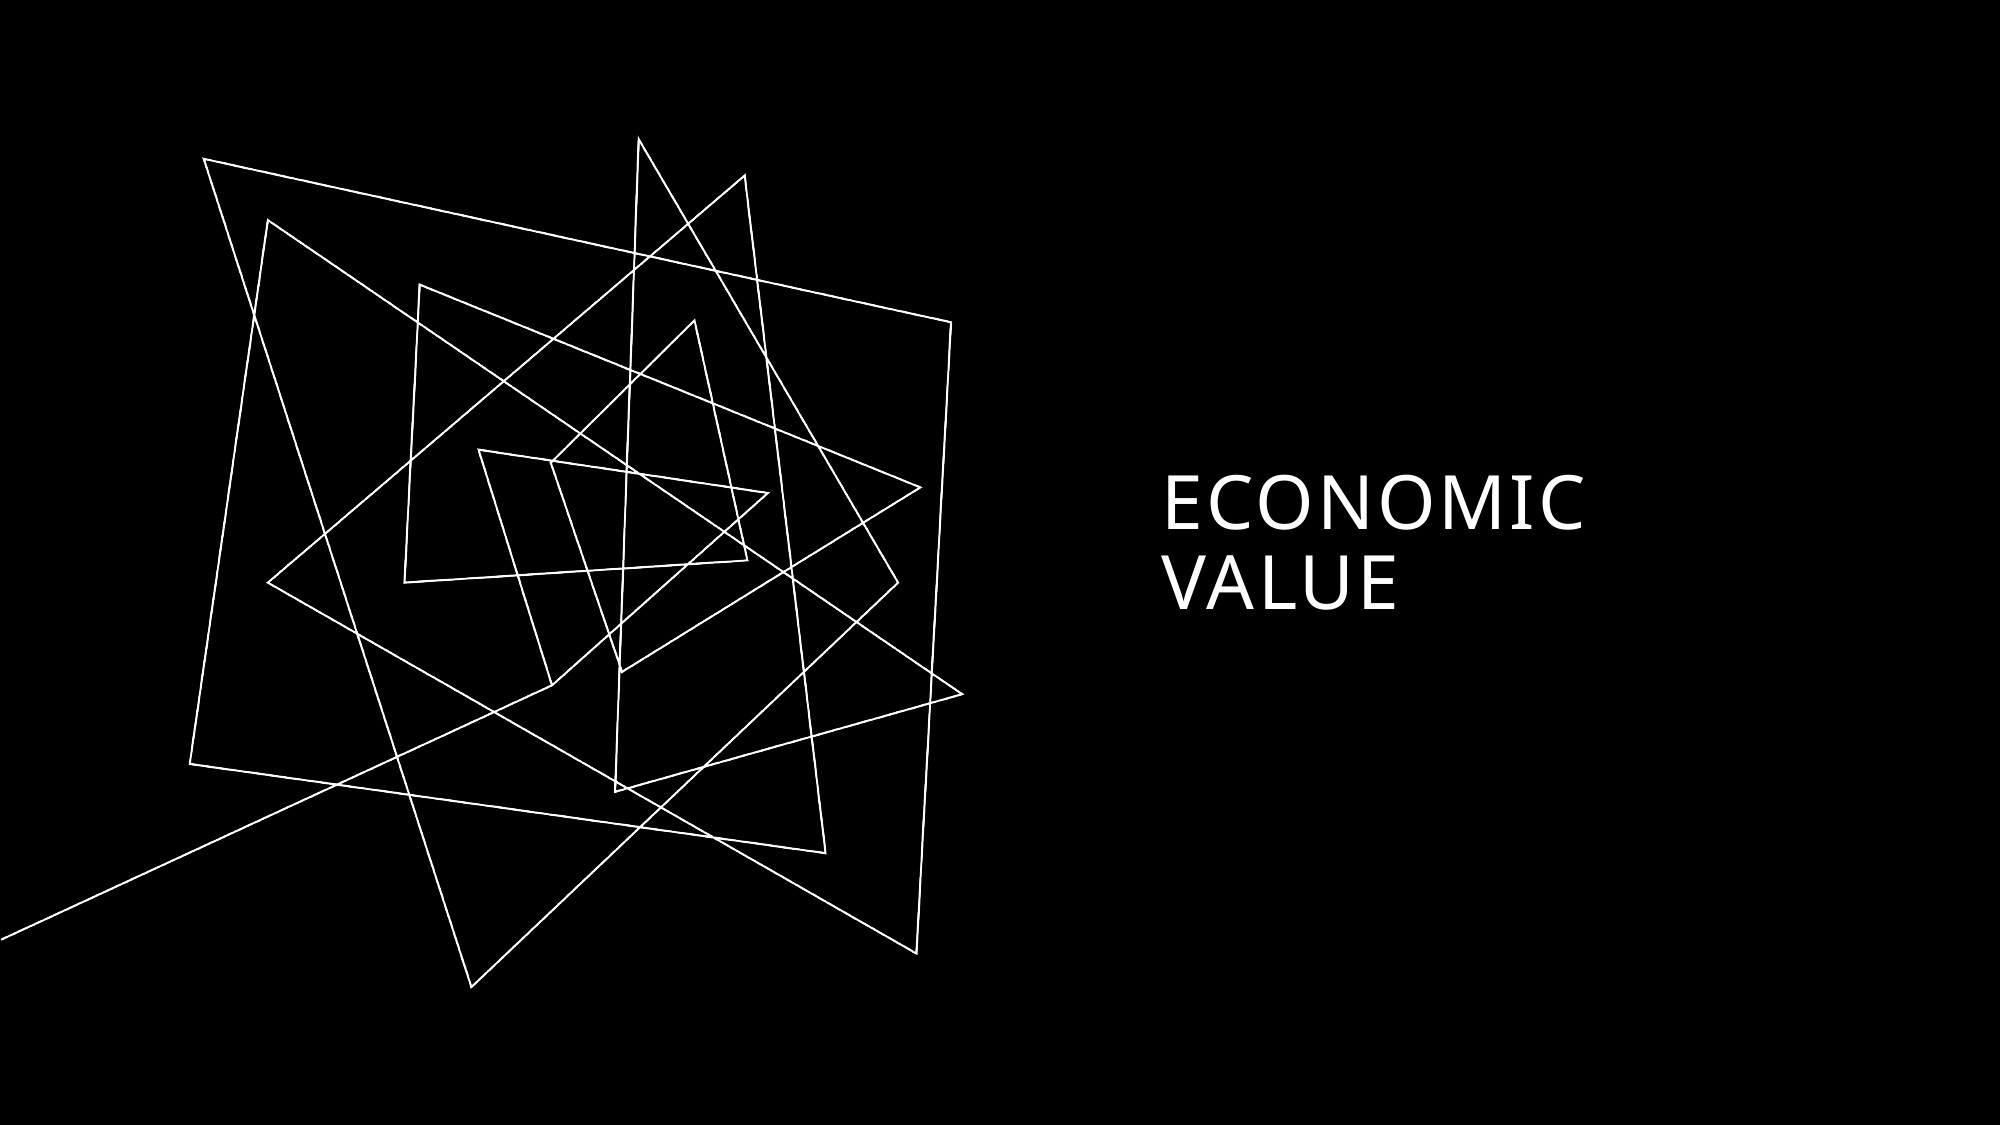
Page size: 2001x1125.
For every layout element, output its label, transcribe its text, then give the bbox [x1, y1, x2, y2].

picture [0, 135, 965, 989]
title Economic Value [1146, 352, 1833, 634]
